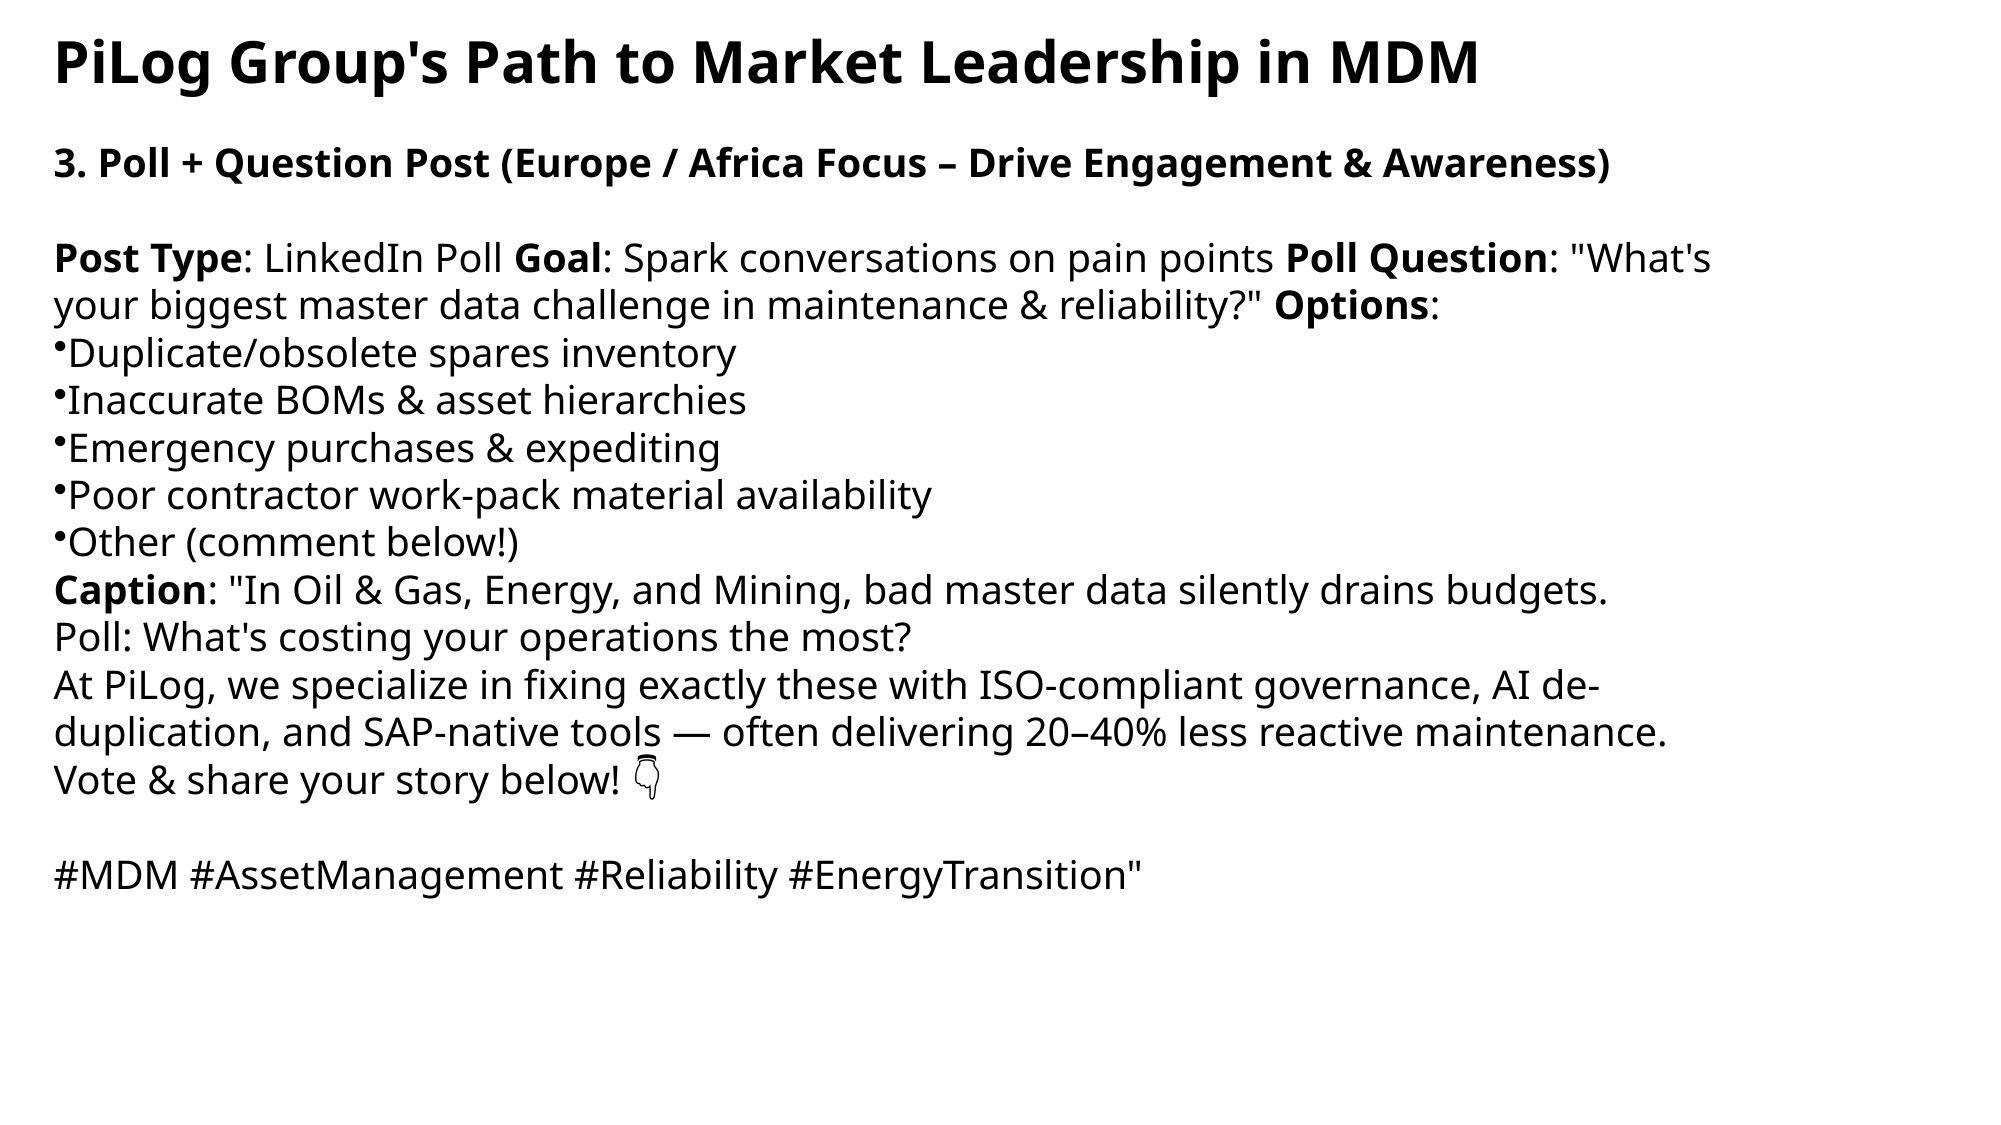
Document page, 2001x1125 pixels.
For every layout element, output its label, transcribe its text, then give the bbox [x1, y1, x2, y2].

text_box 3. Poll + Question Post (Europe / Africa Focus – Drive Engagement & Awareness) Post Type: LinkedIn Poll Goal: Spark conversations on pain points Poll Question: "What's your biggest master data challenge in maintenance & reliability?" Options: Duplicate/obsolete spares inventory Inaccurate BOMs & asset hierarchies Emergency purchases & expediting Poor contractor work-pack material availability Other (comment below!) Caption: "In Oil & Gas, Energy, and Mining, bad master data silently drains budgets. Poll: What's costing your operations the most? At PiLog, we specialize in fixing exactly these with ISO-compliant governance, AI de-duplication, and SAP-native tools — often delivering 20–40% less reactive maintenance. Vote & share your story below! 👇 #MDM #AssetManagement #Reliability #EnergyTransition" [38, 130, 1752, 905]
text_box PiLog Group's Path to Market Leadership in MDM [38, 17, 1980, 103]
